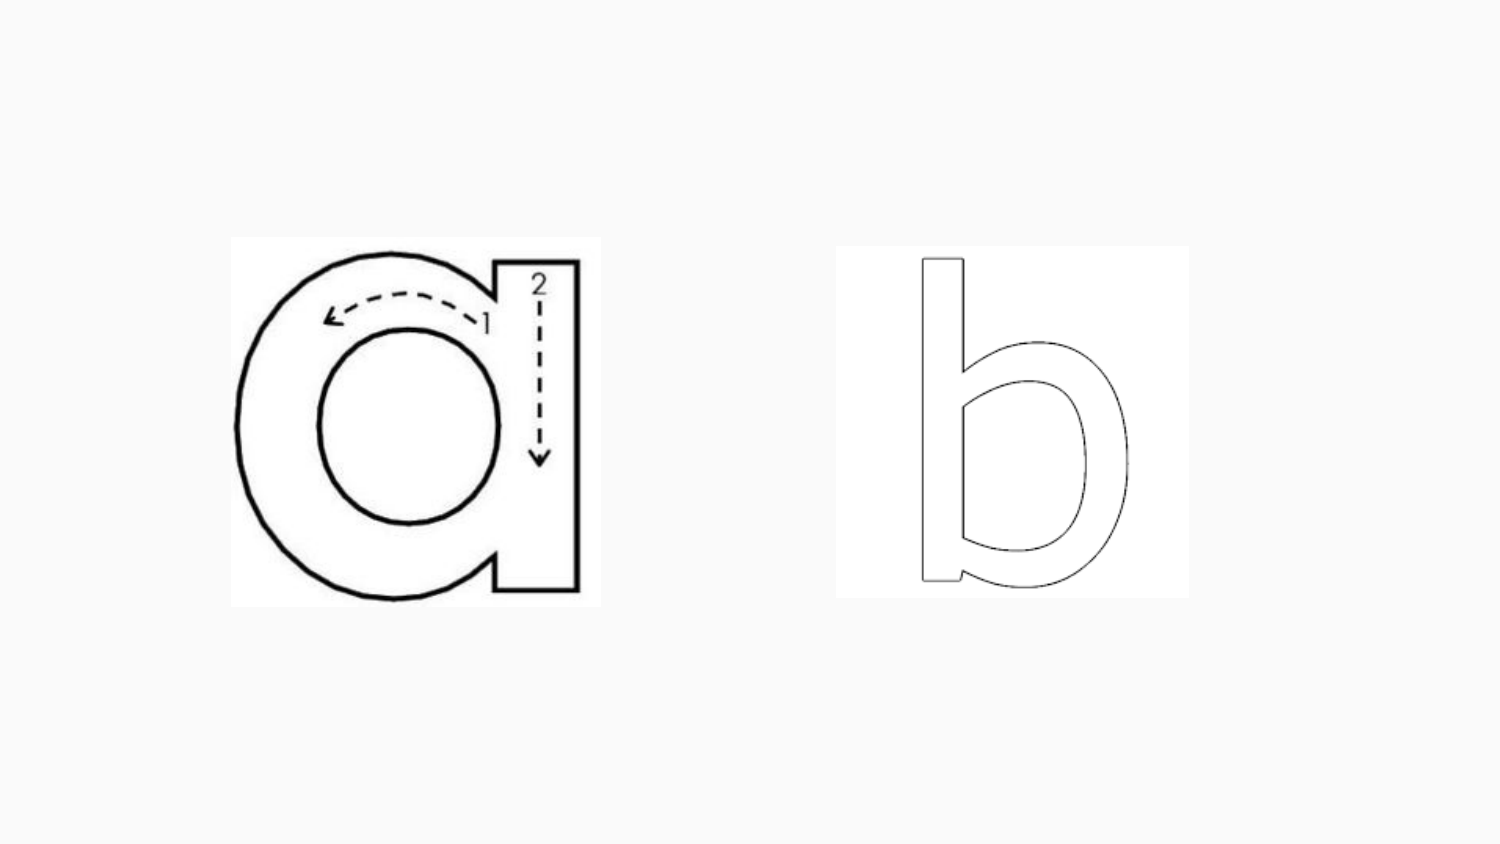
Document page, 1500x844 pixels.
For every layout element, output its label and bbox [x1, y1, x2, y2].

picture [231, 237, 601, 607]
picture [836, 245, 1189, 598]
